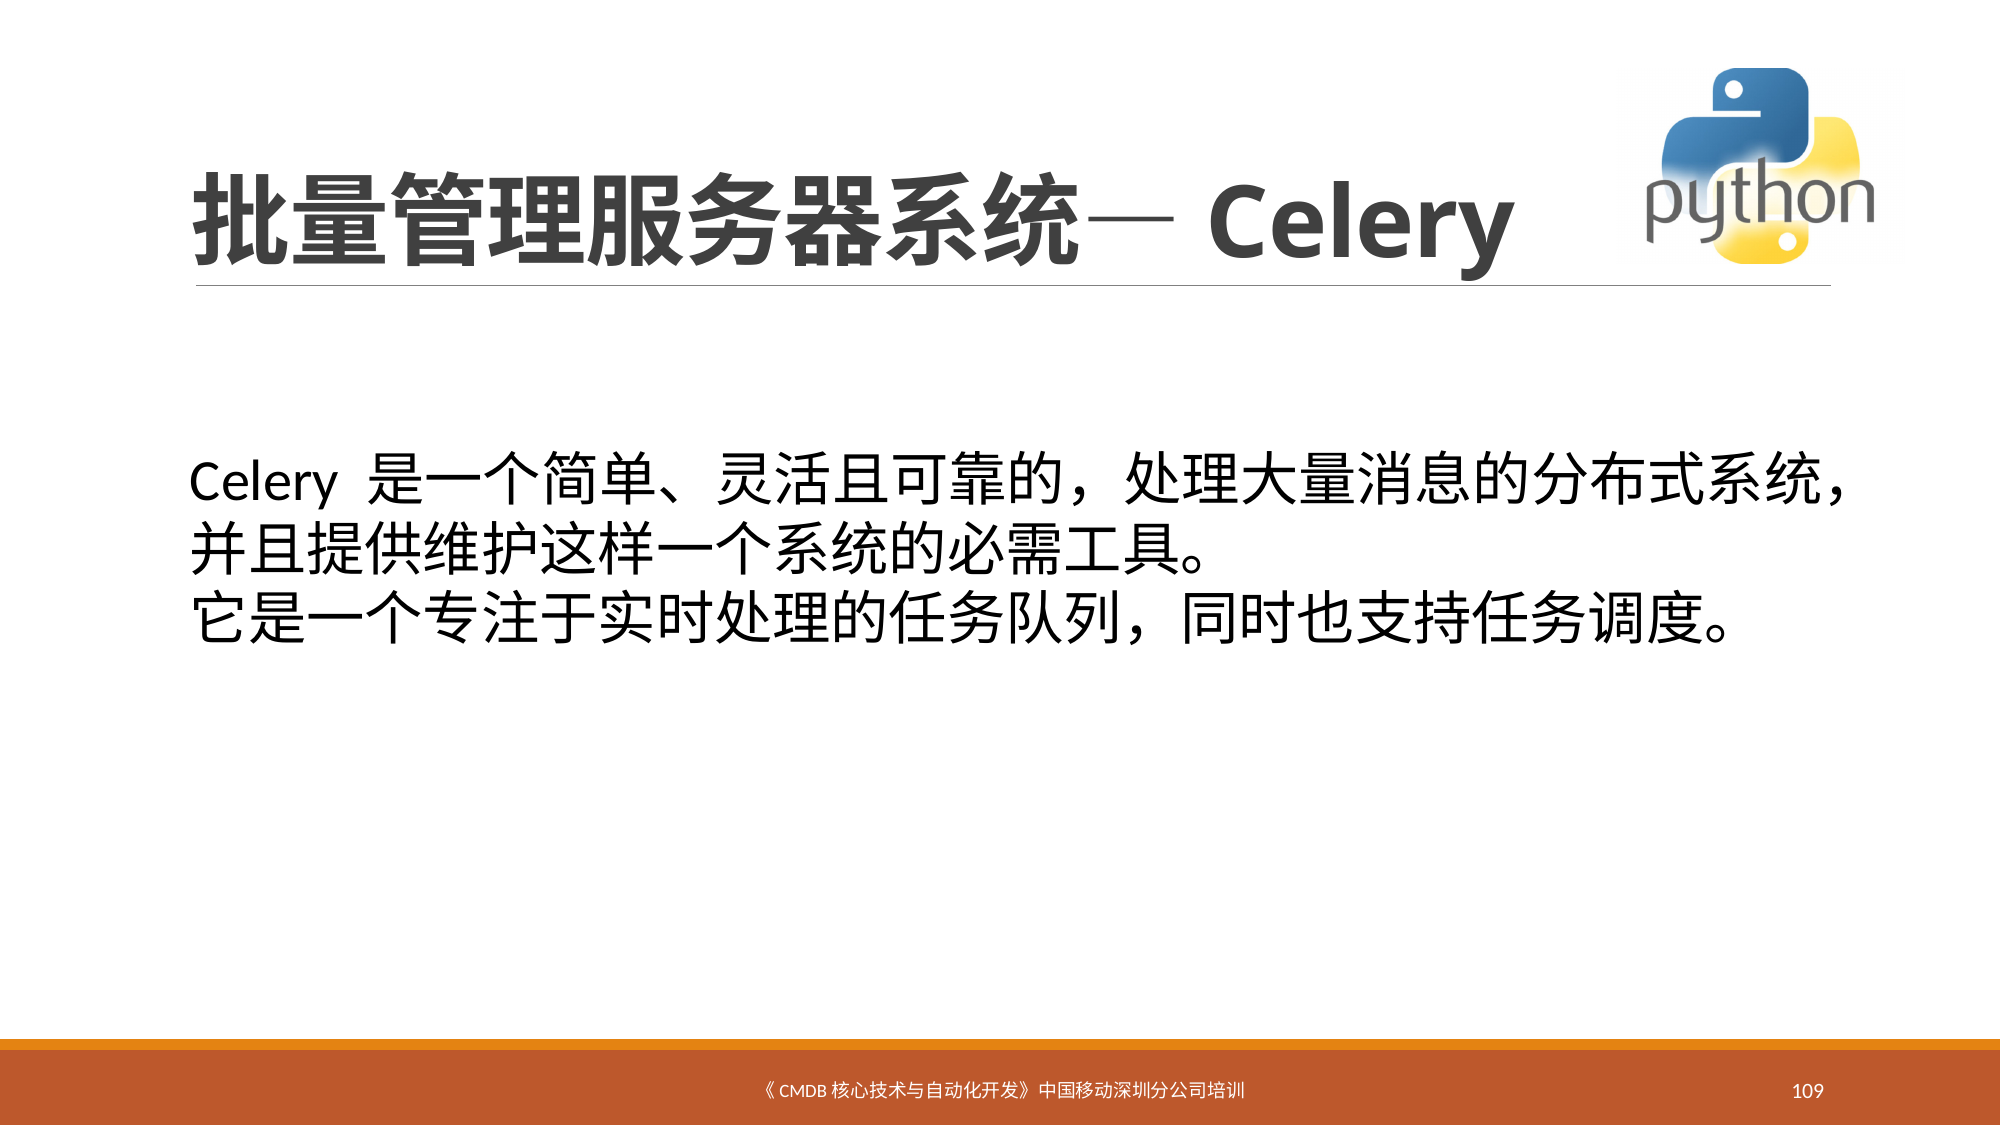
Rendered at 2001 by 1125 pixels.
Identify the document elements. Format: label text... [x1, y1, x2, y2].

slide_number 109 [1624, 1059, 1840, 1120]
text_box 批量管理服务器系统—Celery [175, 46, 1826, 285]
picture [1616, 68, 1906, 264]
footer 《CMDB核心技术与自动化开发》中国移动深圳分公司培训 [604, 1059, 1396, 1120]
text_box Celery 是一个简单、灵活且可靠的，处理大量消息的分布式系统，并且提供维护这样一个系统的必需工具。 它是一个专注于实时处理的任务队列，同时也支持任务调度。 [175, 434, 1905, 659]
